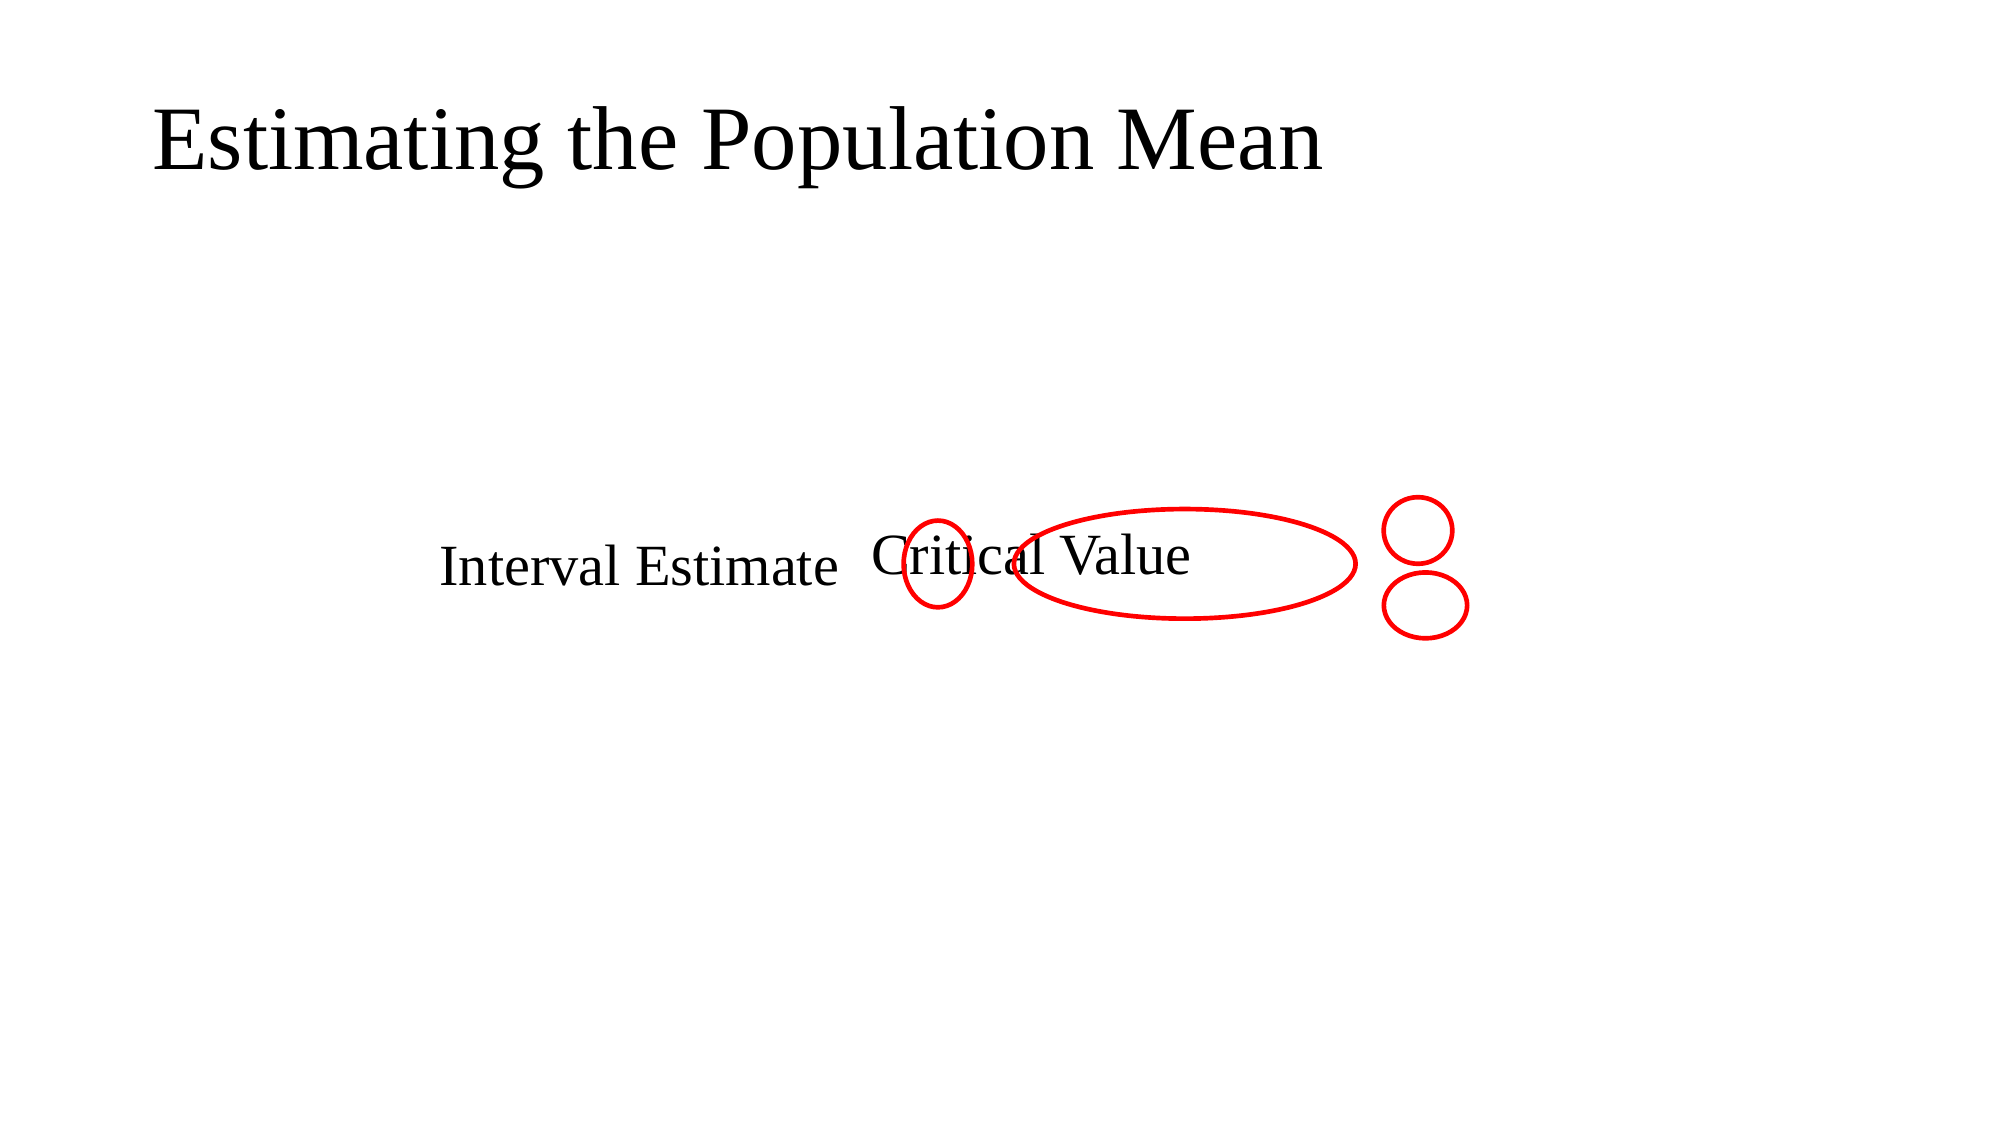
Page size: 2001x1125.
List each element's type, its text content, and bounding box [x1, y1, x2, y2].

text_box [1012, 507, 1358, 621]
text_box Estimating the Population Mean [137, 59, 1863, 196]
text_box [902, 519, 974, 609]
text_box [1382, 570, 1469, 640]
text_box [1382, 495, 1454, 566]
text_box Interval Estimate [424, 519, 877, 605]
